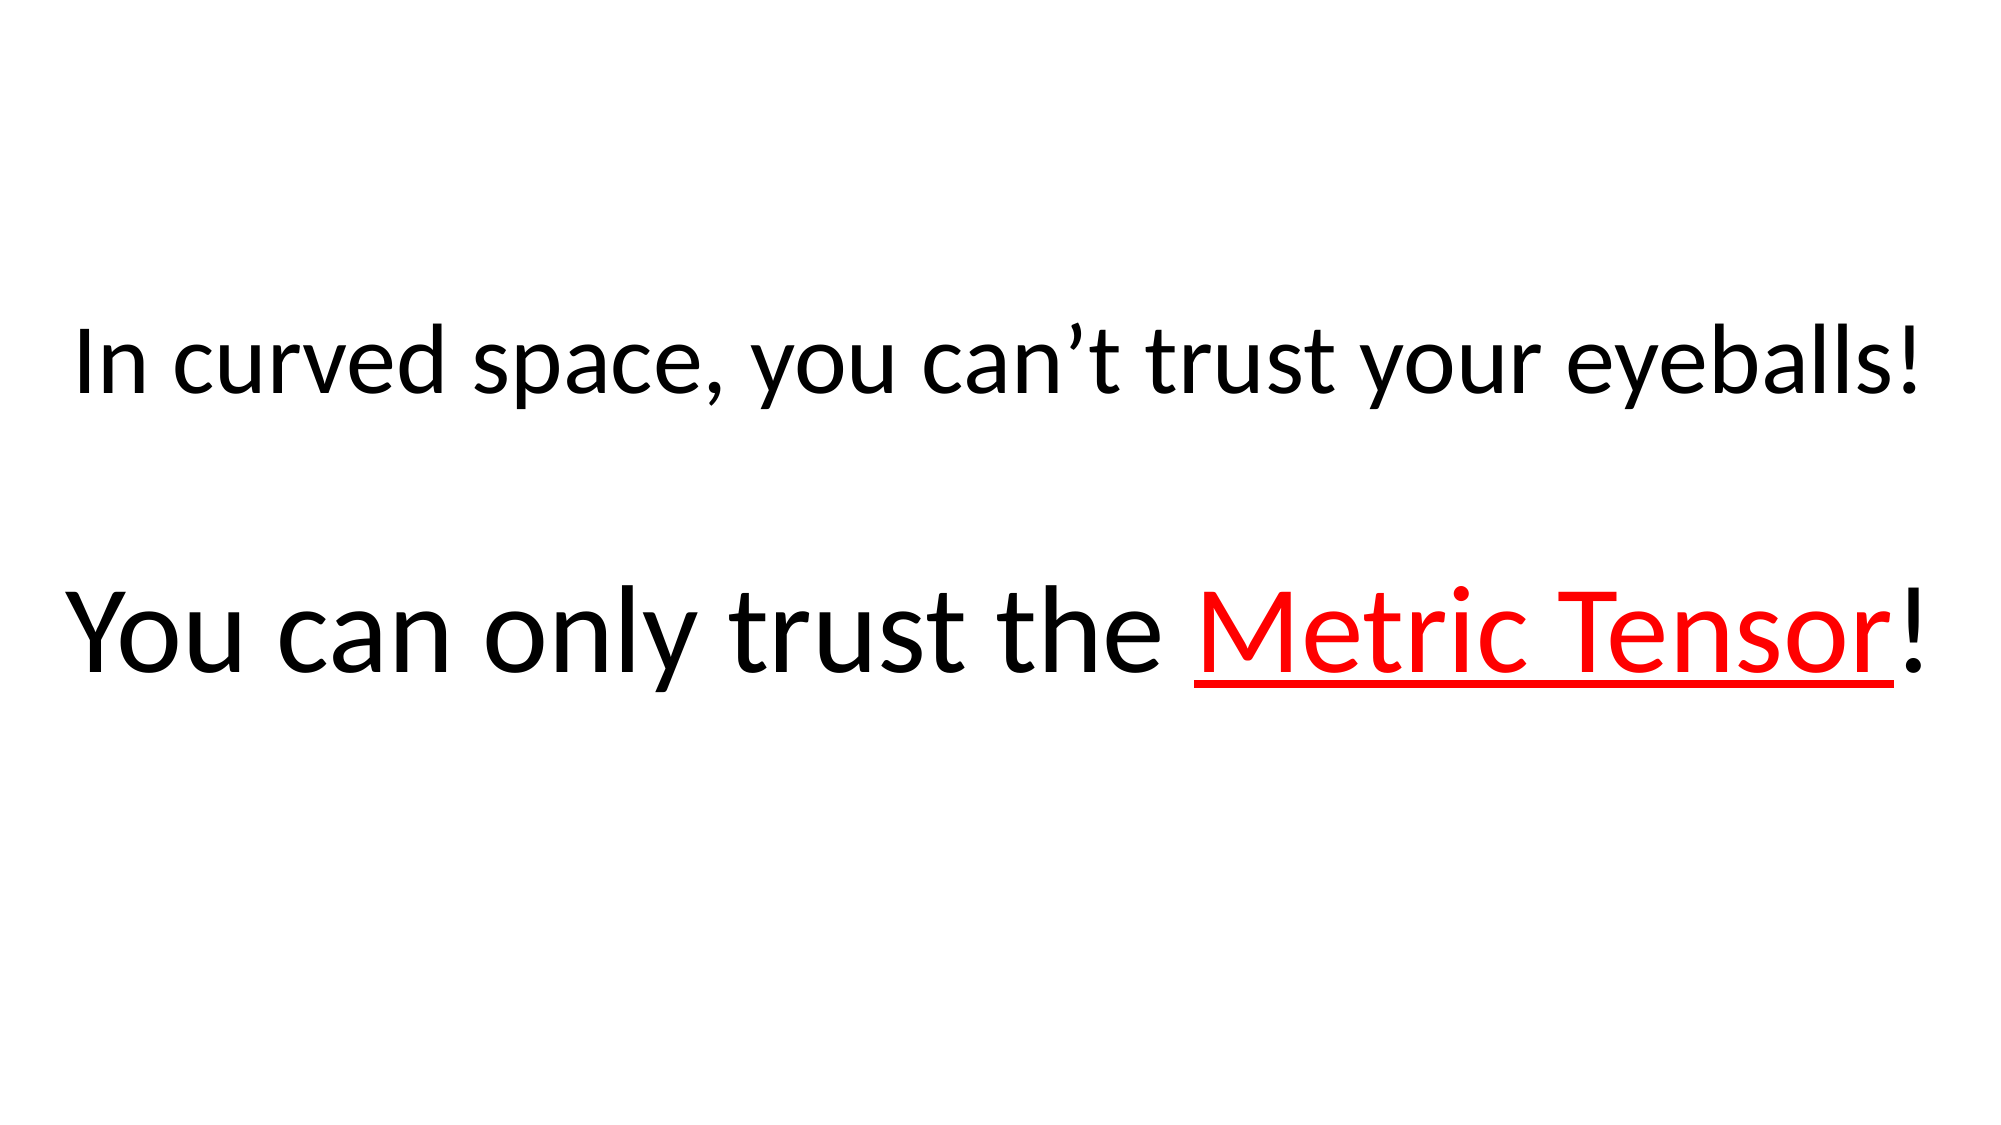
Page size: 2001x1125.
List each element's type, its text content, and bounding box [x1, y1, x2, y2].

list In curved space, you can’t trust your eyeballs! You can only trust the Metric Tensor! [0, 299, 2000, 1014]
